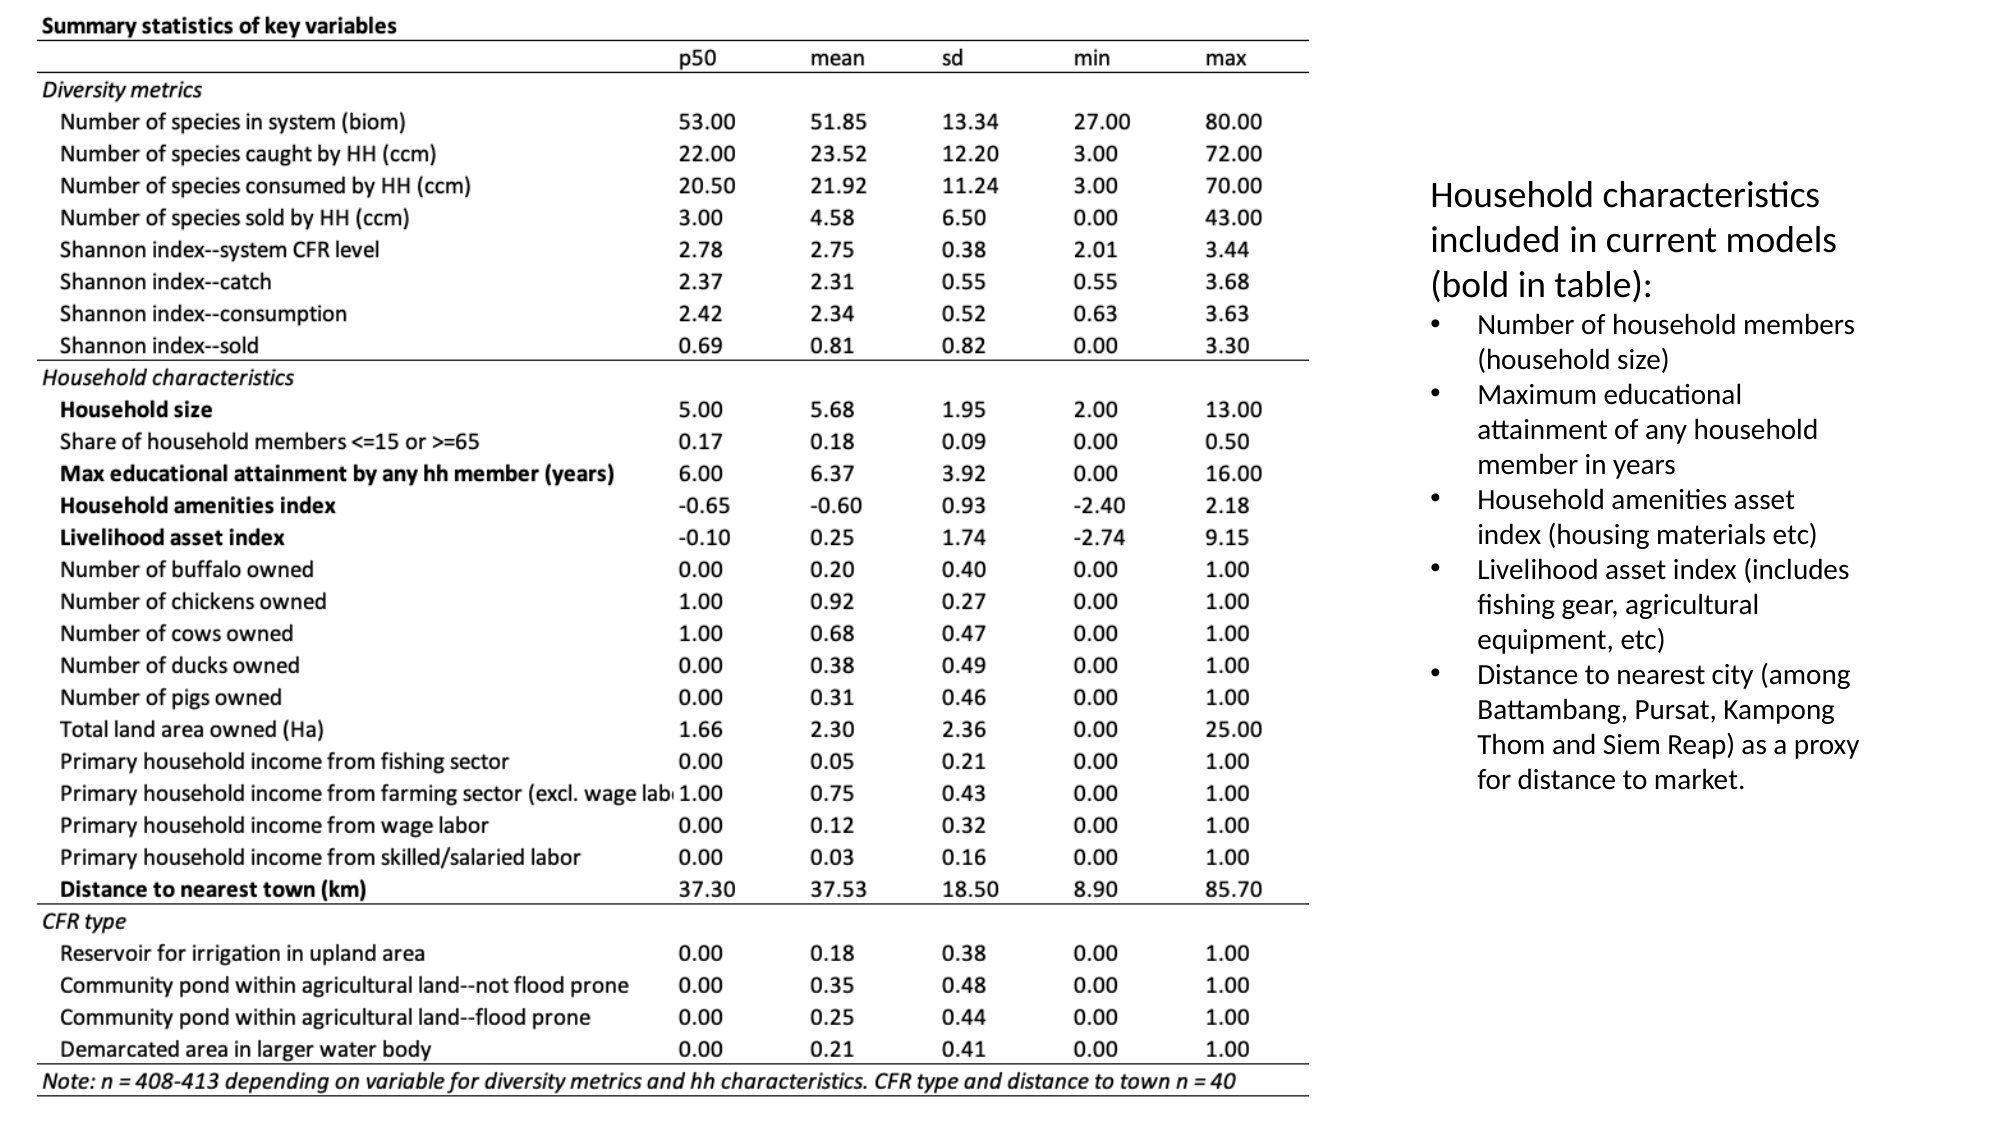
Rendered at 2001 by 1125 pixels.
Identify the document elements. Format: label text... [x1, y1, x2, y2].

picture [0, 0, 1309, 1103]
text_box Household characteristics included in current models (bold in table): Number of household members (household size) Maximum educational attainment of any household member in years Household amenities asset index (housing materials etc) Livelihood asset index (includes fishing gear, agricultural equipment, etc) Distance to nearest city (among Battambang, Pursat, Kampong Thom and Siem Reap) as a proxy for distance to market. [1415, 163, 1880, 803]
